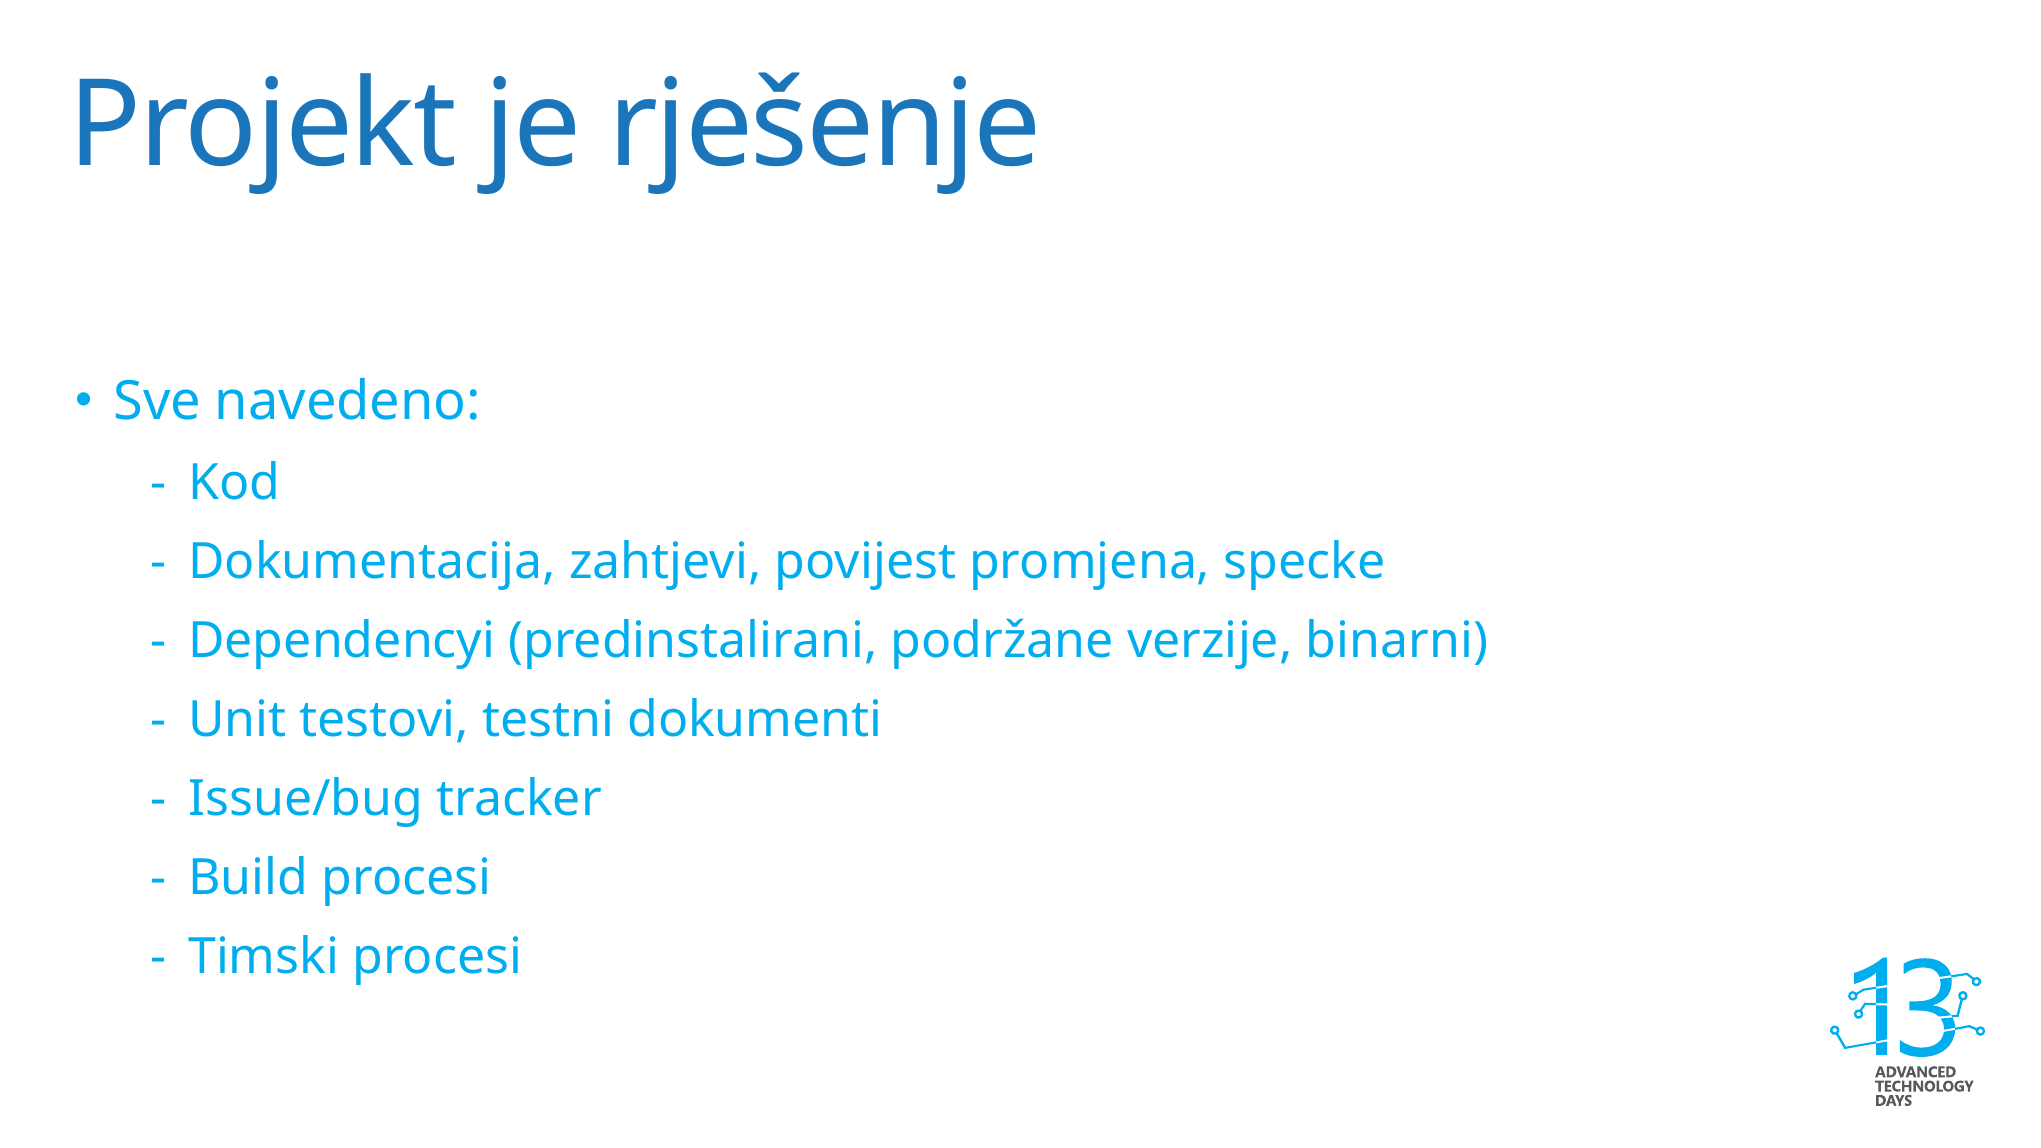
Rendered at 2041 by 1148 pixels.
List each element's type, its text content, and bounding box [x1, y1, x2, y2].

title Projekt je rješenje [45, 43, 1546, 224]
list Sve navedeno: Kod Dokumentacija, zahtjevi, povijest promjena, specke Dependencyi (predinstalirani, podržane verzije, binarni) Unit testovi, testni dokumenti Issue/bug tracker Build procesi Timski procesi [45, 348, 1546, 1019]
